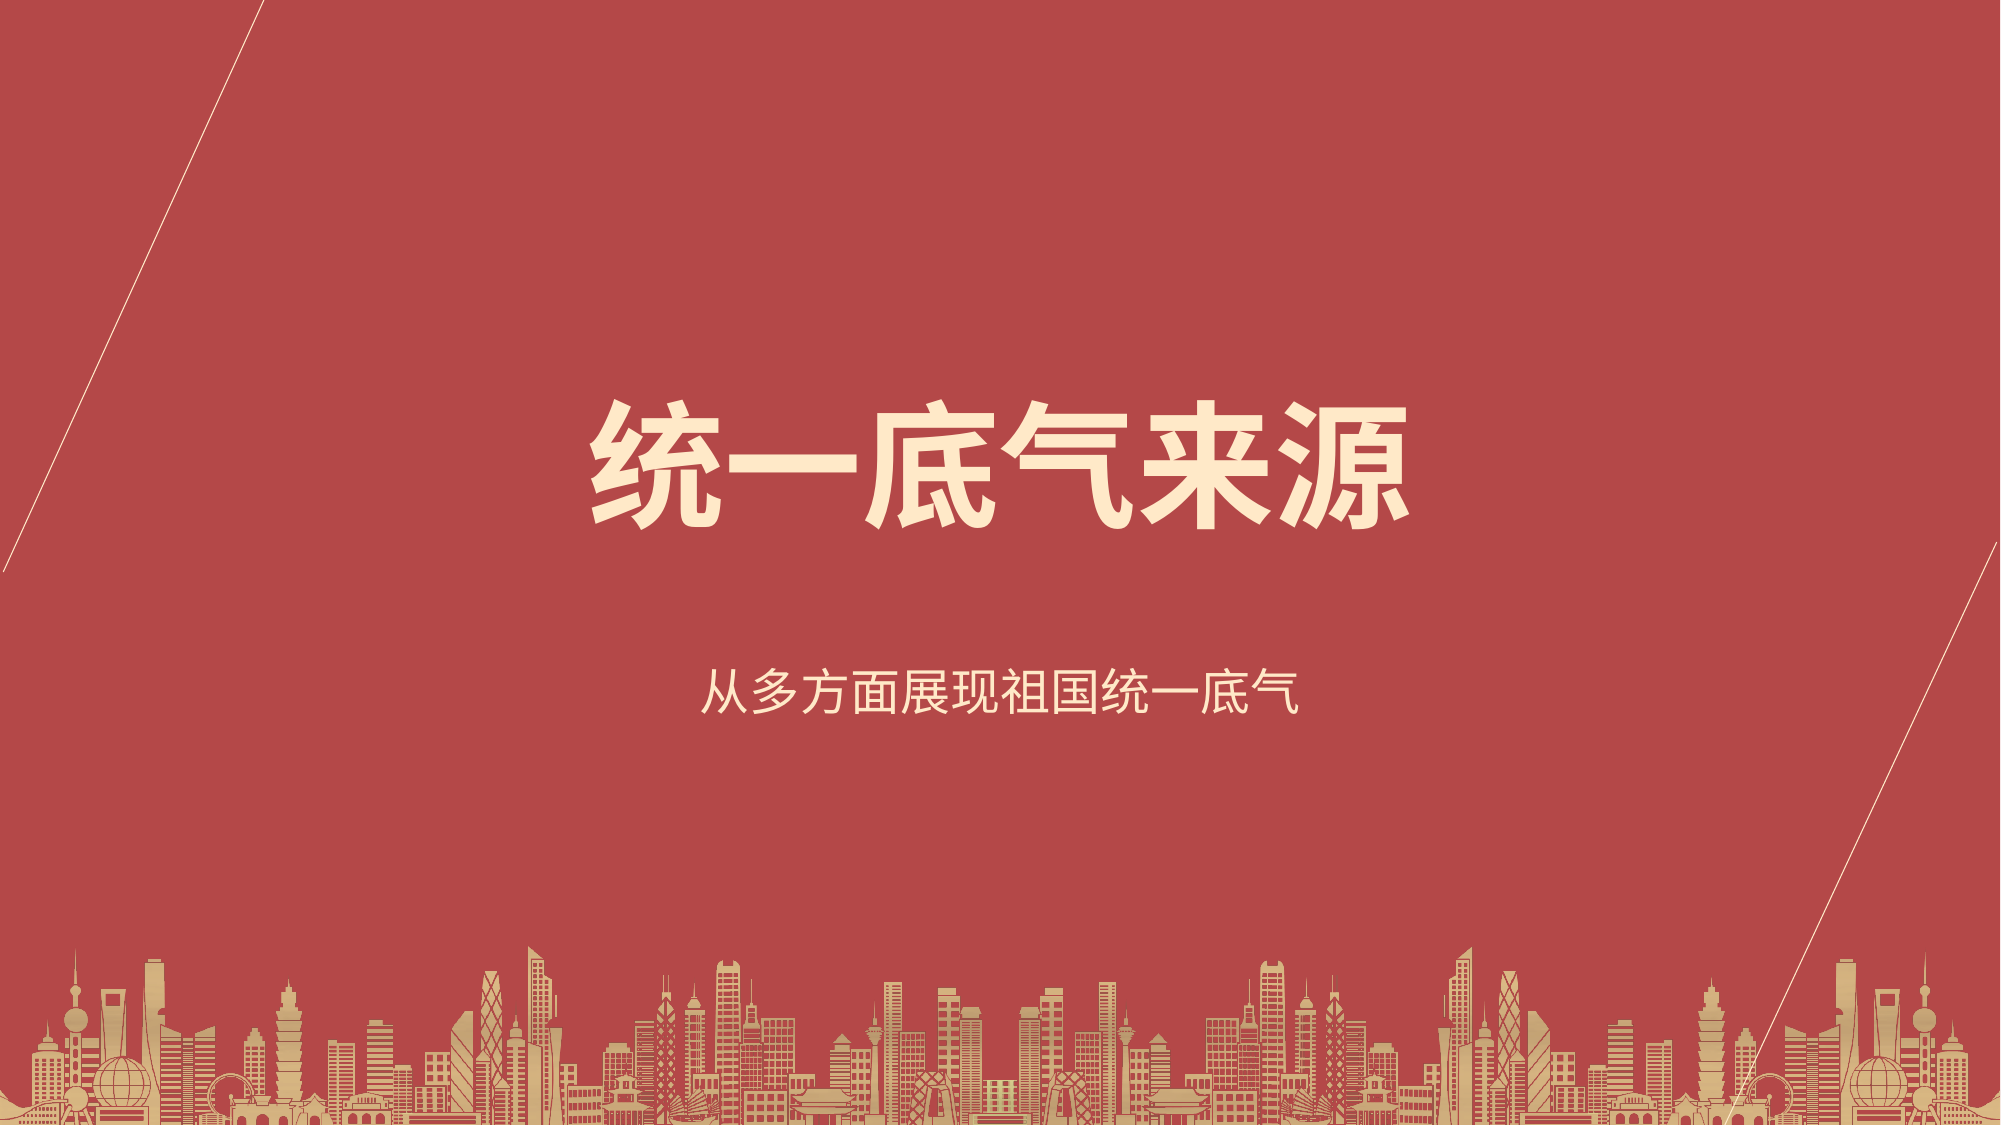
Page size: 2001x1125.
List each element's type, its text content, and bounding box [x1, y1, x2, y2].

title 统一底气来源 [409, 268, 1591, 656]
picture [0, 946, 1807, 1125]
list 从多方面展现祖国统一底气 [554, 641, 1446, 827]
picture [1726, 946, 2001, 1125]
